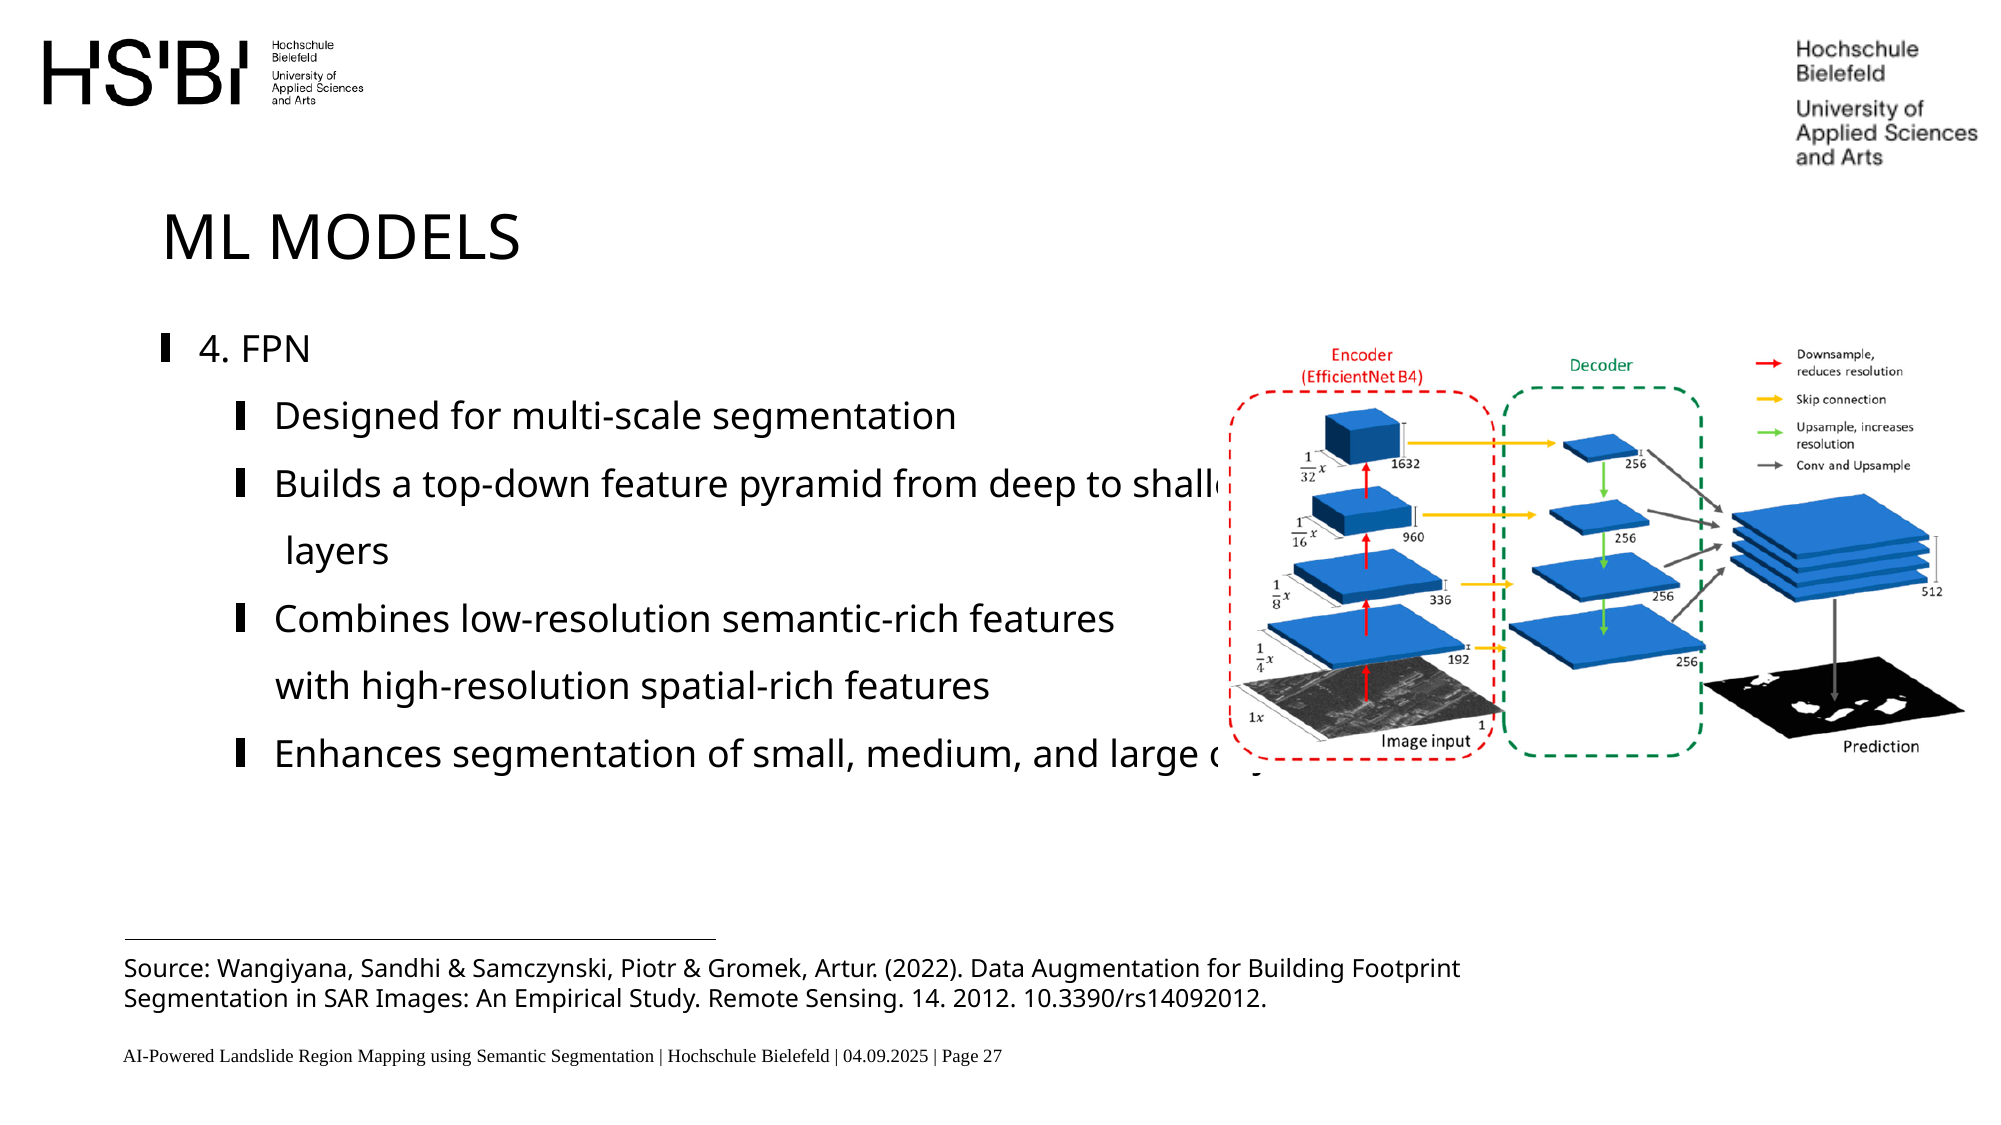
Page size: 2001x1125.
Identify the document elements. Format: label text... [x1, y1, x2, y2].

text_box AI-Powered Landslide Region Mapping using Semantic Segmentation | Hochschule Bielefeld | 04.09.2025 | Page 27 [108, 1036, 1108, 1074]
text_box Source: Wangiyana, Sandhi & Samczynski, Piotr & Gromek, Artur. (2022). Data Augmentation for Building Footprint Segmentation in SAR Images: An Empirical Study. Remote Sensing. 14. 2012. 10.3390/rs14092012. [108, 944, 1627, 1020]
picture [1218, 339, 1972, 773]
text_box 4. FPN Designed for multi-scale segmentation Builds a top-down feature pyramid from deep to shallow layers Combines low-resolution semantic-rich features with high-resolution spatial-rich features Enhances segmentation of small, medium, and large objects [161, 302, 1797, 1029]
text_box ML models [161, 205, 1797, 278]
